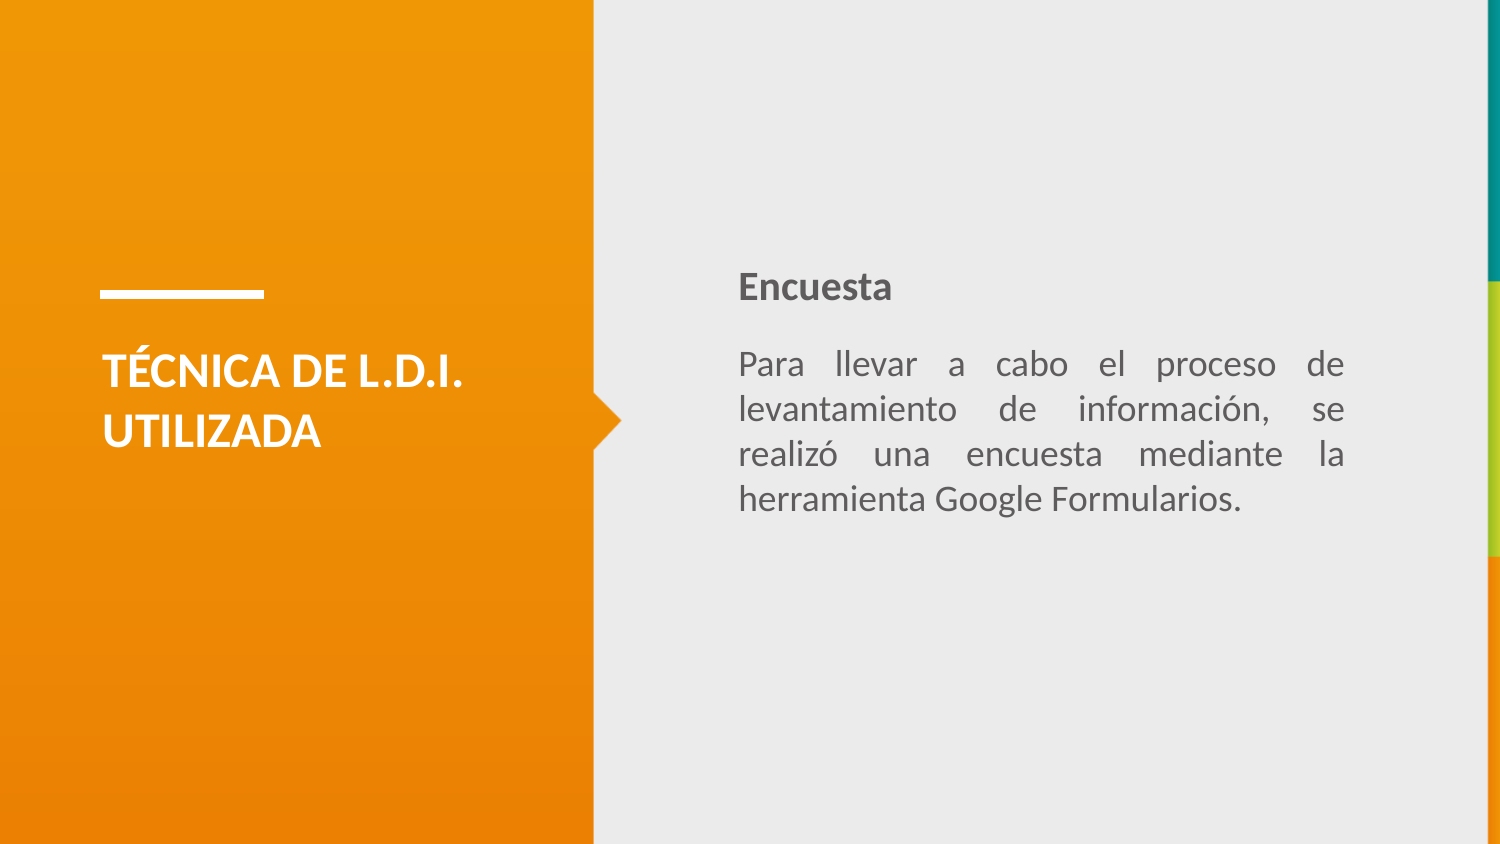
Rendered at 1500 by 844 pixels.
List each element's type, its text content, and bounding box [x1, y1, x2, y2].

picture [0, 0, 1500, 844]
text_box Encuesta [723, 251, 1149, 317]
text_box Para llevar a cabo el proceso de levantamiento de información, se realizó una encuesta mediante la herramienta Google Formularios. [723, 331, 1361, 527]
text_box TÉCNICA DE L.D.I. UTILIZADA [87, 330, 545, 466]
